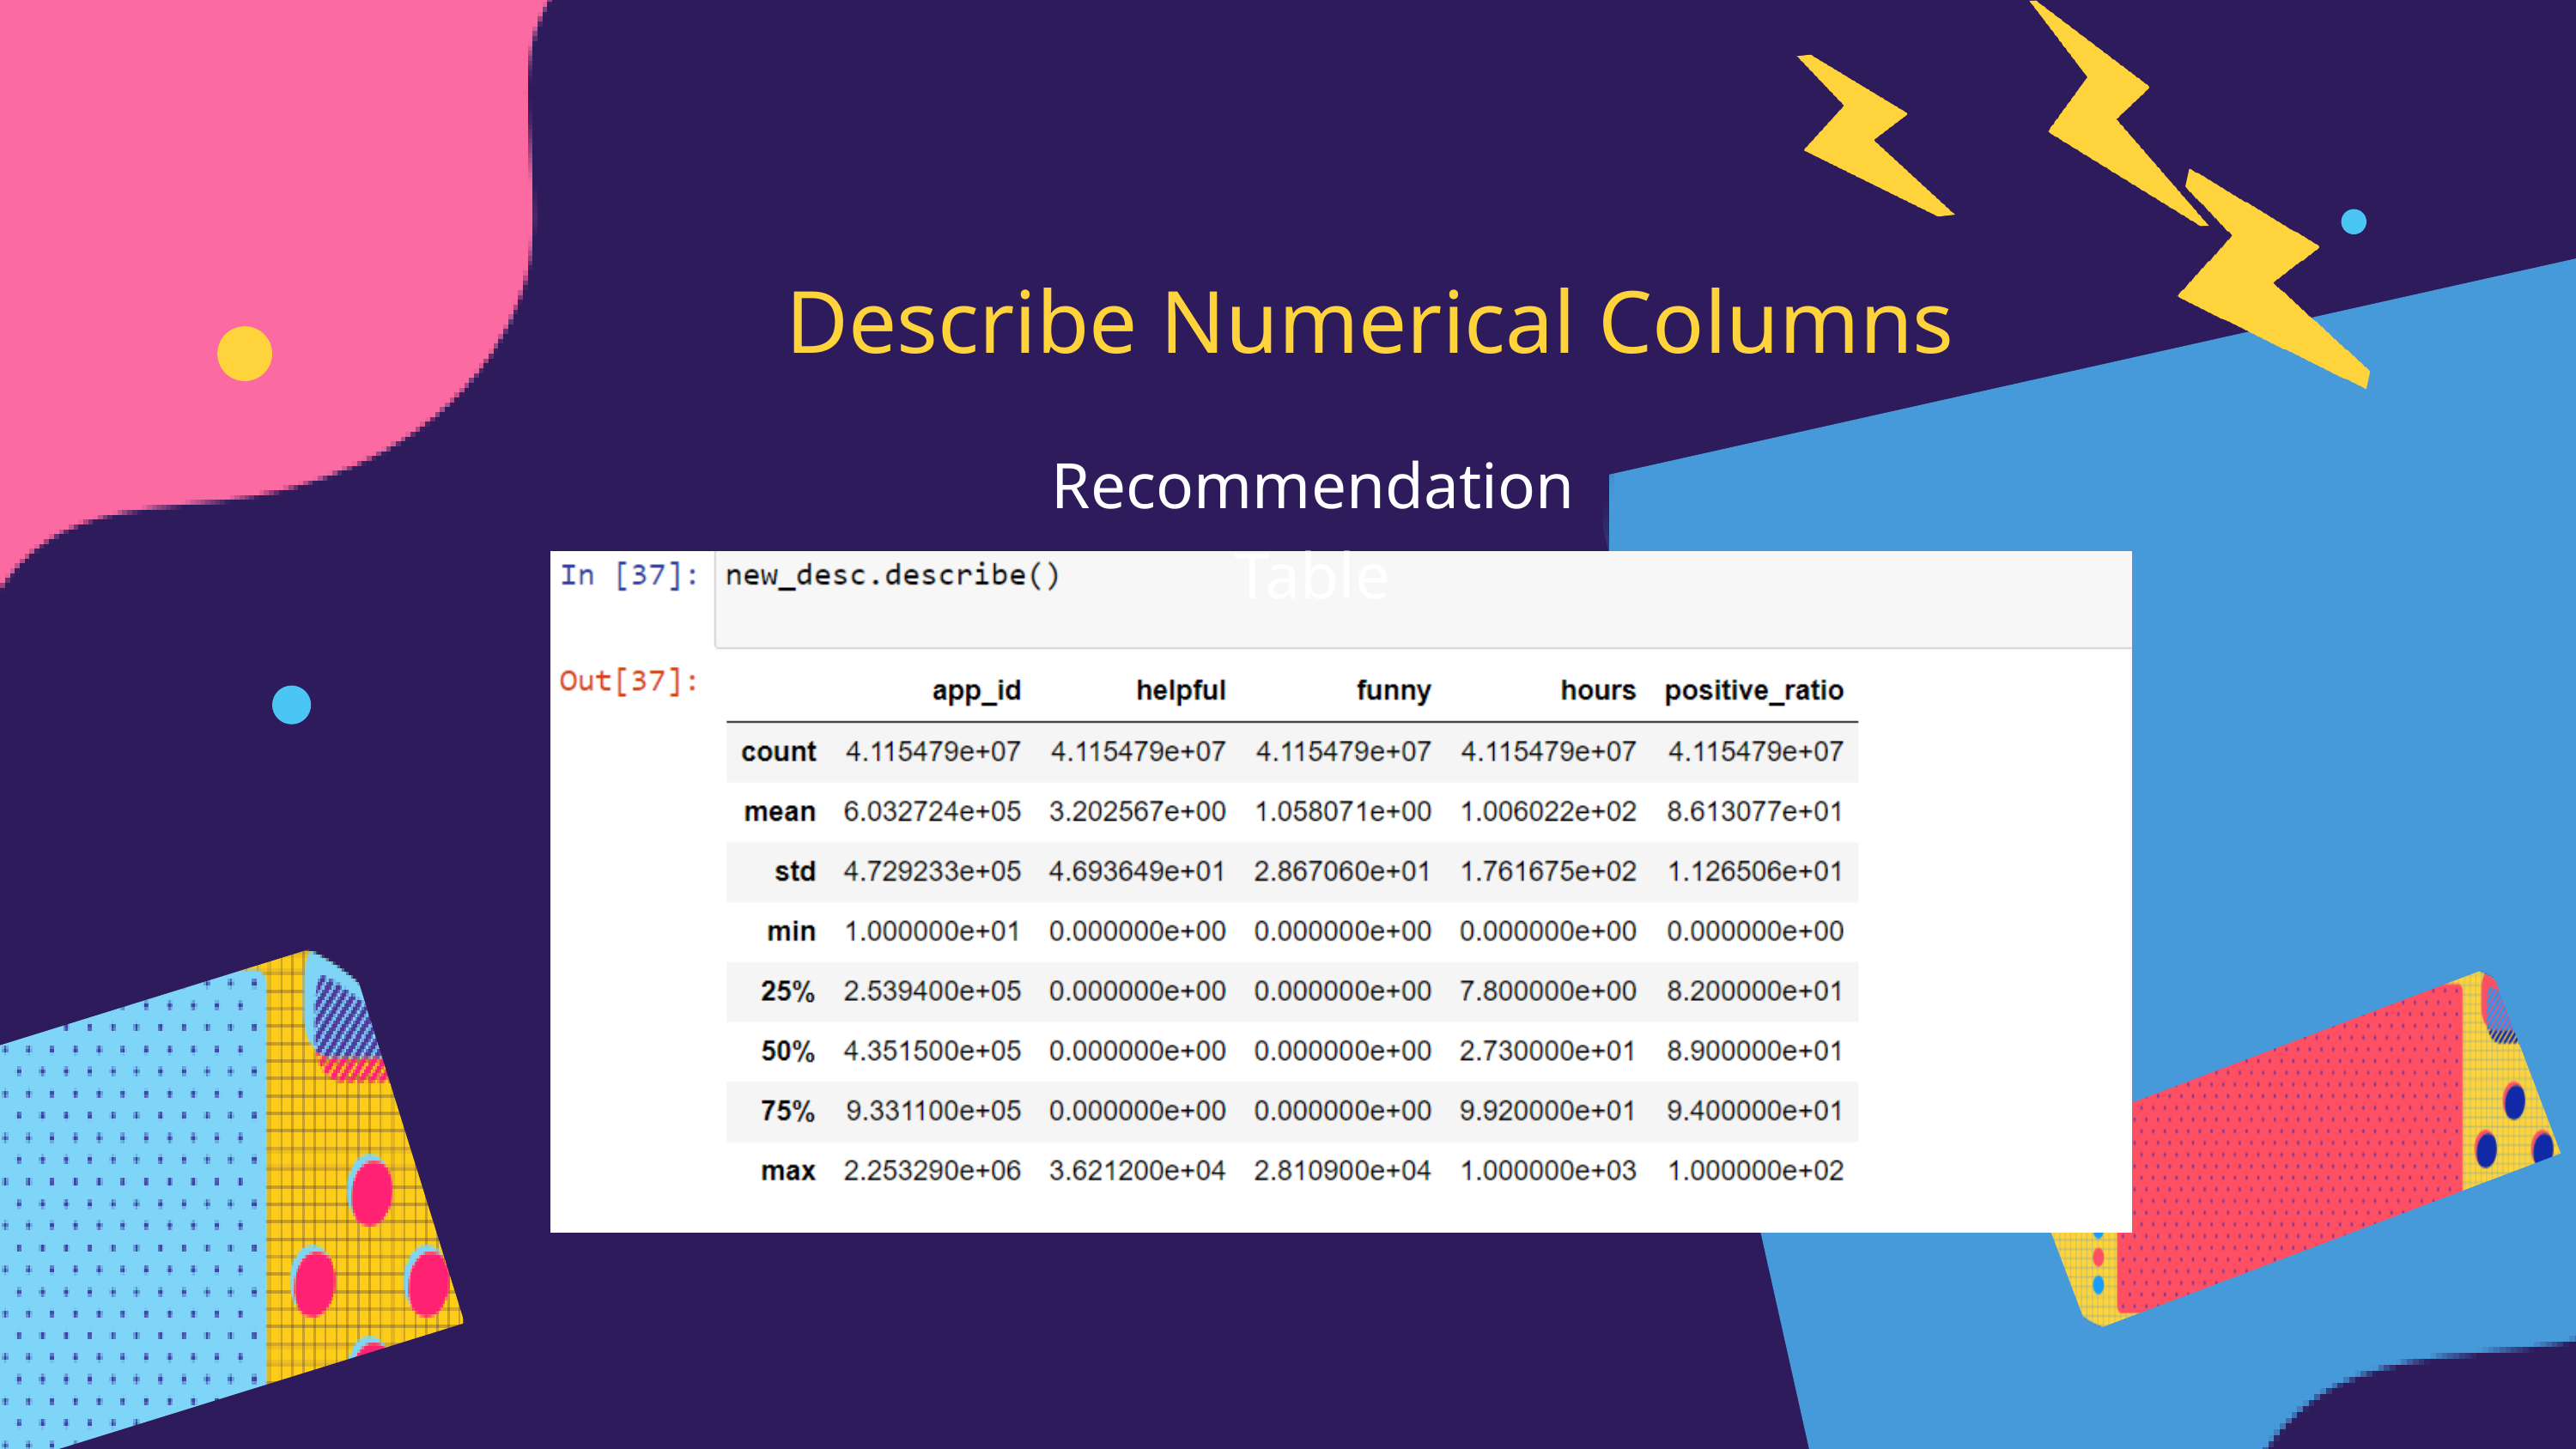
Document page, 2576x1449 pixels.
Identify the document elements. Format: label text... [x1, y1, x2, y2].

picture [550, 551, 2132, 1234]
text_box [271, 685, 312, 724]
text_box Describe Numerical Columns [518, 246, 2172, 371]
text_box [2147, 143, 2410, 409]
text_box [2341, 209, 2367, 235]
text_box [216, 325, 273, 382]
text_box [2026, 0, 2211, 233]
text_box [2055, 967, 2561, 1332]
text_box [1781, 39, 1973, 233]
text_box [0, 937, 465, 1449]
text_box Recommendation Table [967, 431, 1660, 549]
text_box [0, 0, 968, 969]
text_box [1660, 258, 2576, 1449]
